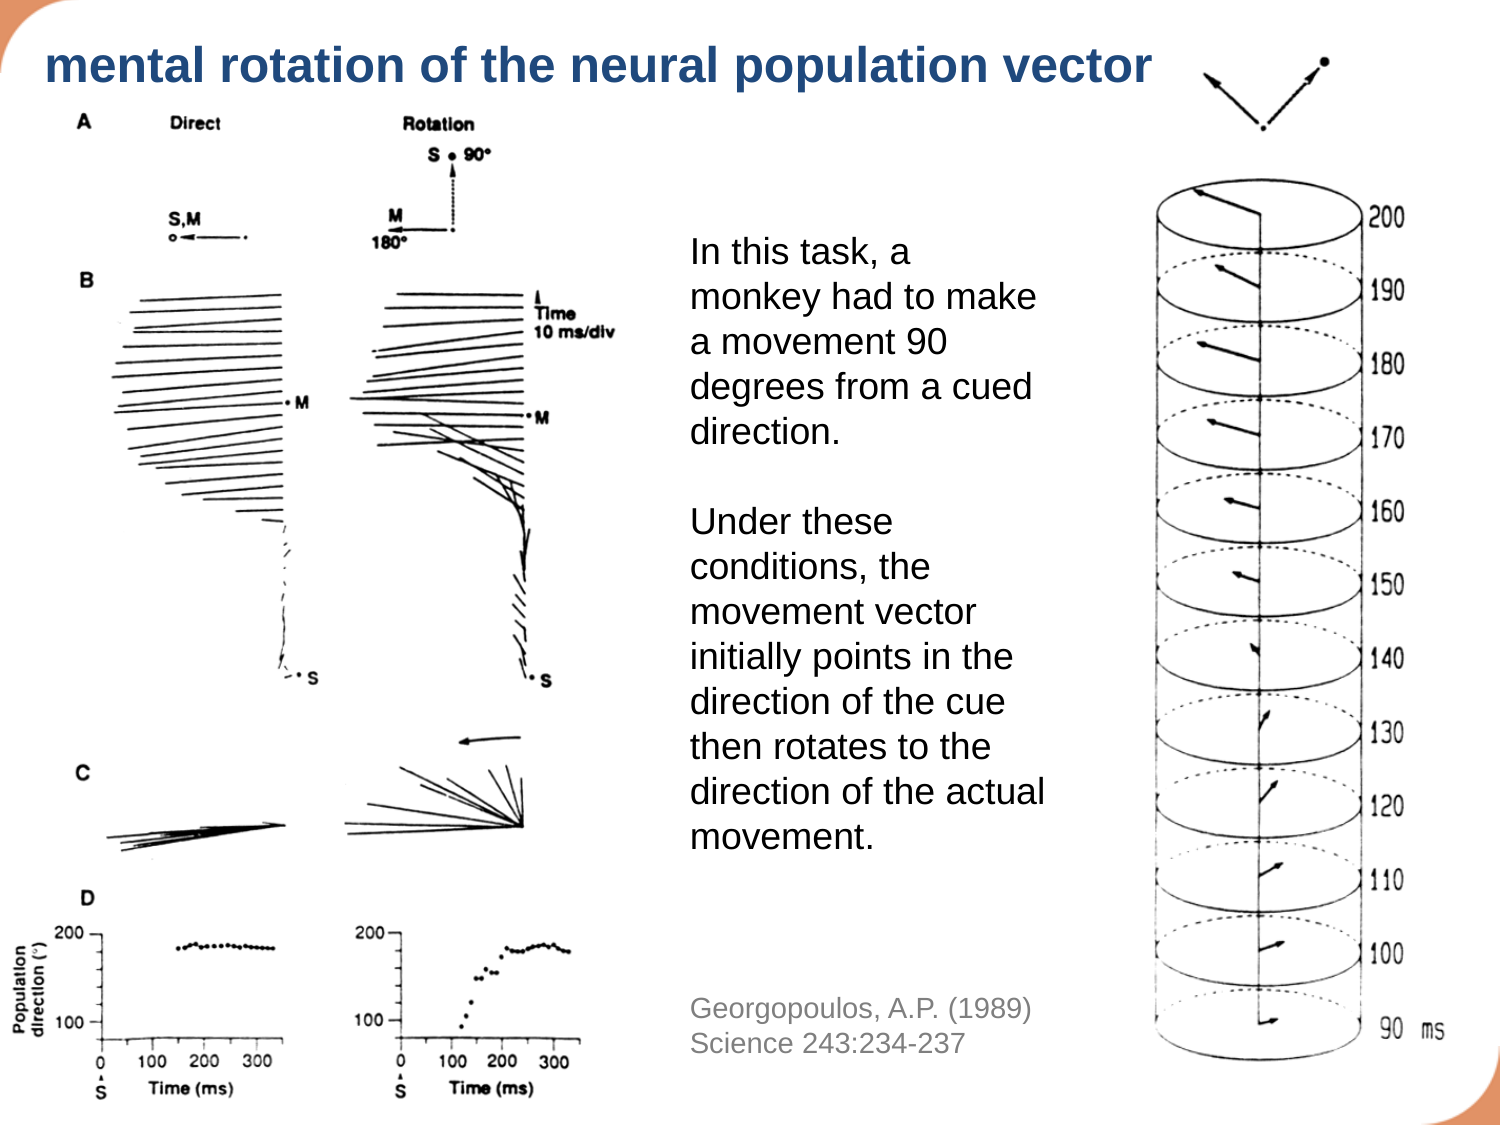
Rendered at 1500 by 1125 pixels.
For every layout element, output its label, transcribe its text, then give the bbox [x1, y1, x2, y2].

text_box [1124, 49, 1459, 1076]
picture [0, 0, 79, 73]
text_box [0, 73, 626, 1125]
picture [1421, 1046, 1500, 1125]
text_box Georgopoulos, A.P. (1989) Science 243:234-237 [674, 981, 1119, 1067]
text_box In this task, a monkey had to make a movement 90 degrees from a cued direction. Under these conditions, the movement vector initially points in the direction of the cue then rotates to the direction of the actual movement. [674, 219, 1063, 865]
text_box mental rotation of the neural population vector [29, 24, 1169, 100]
